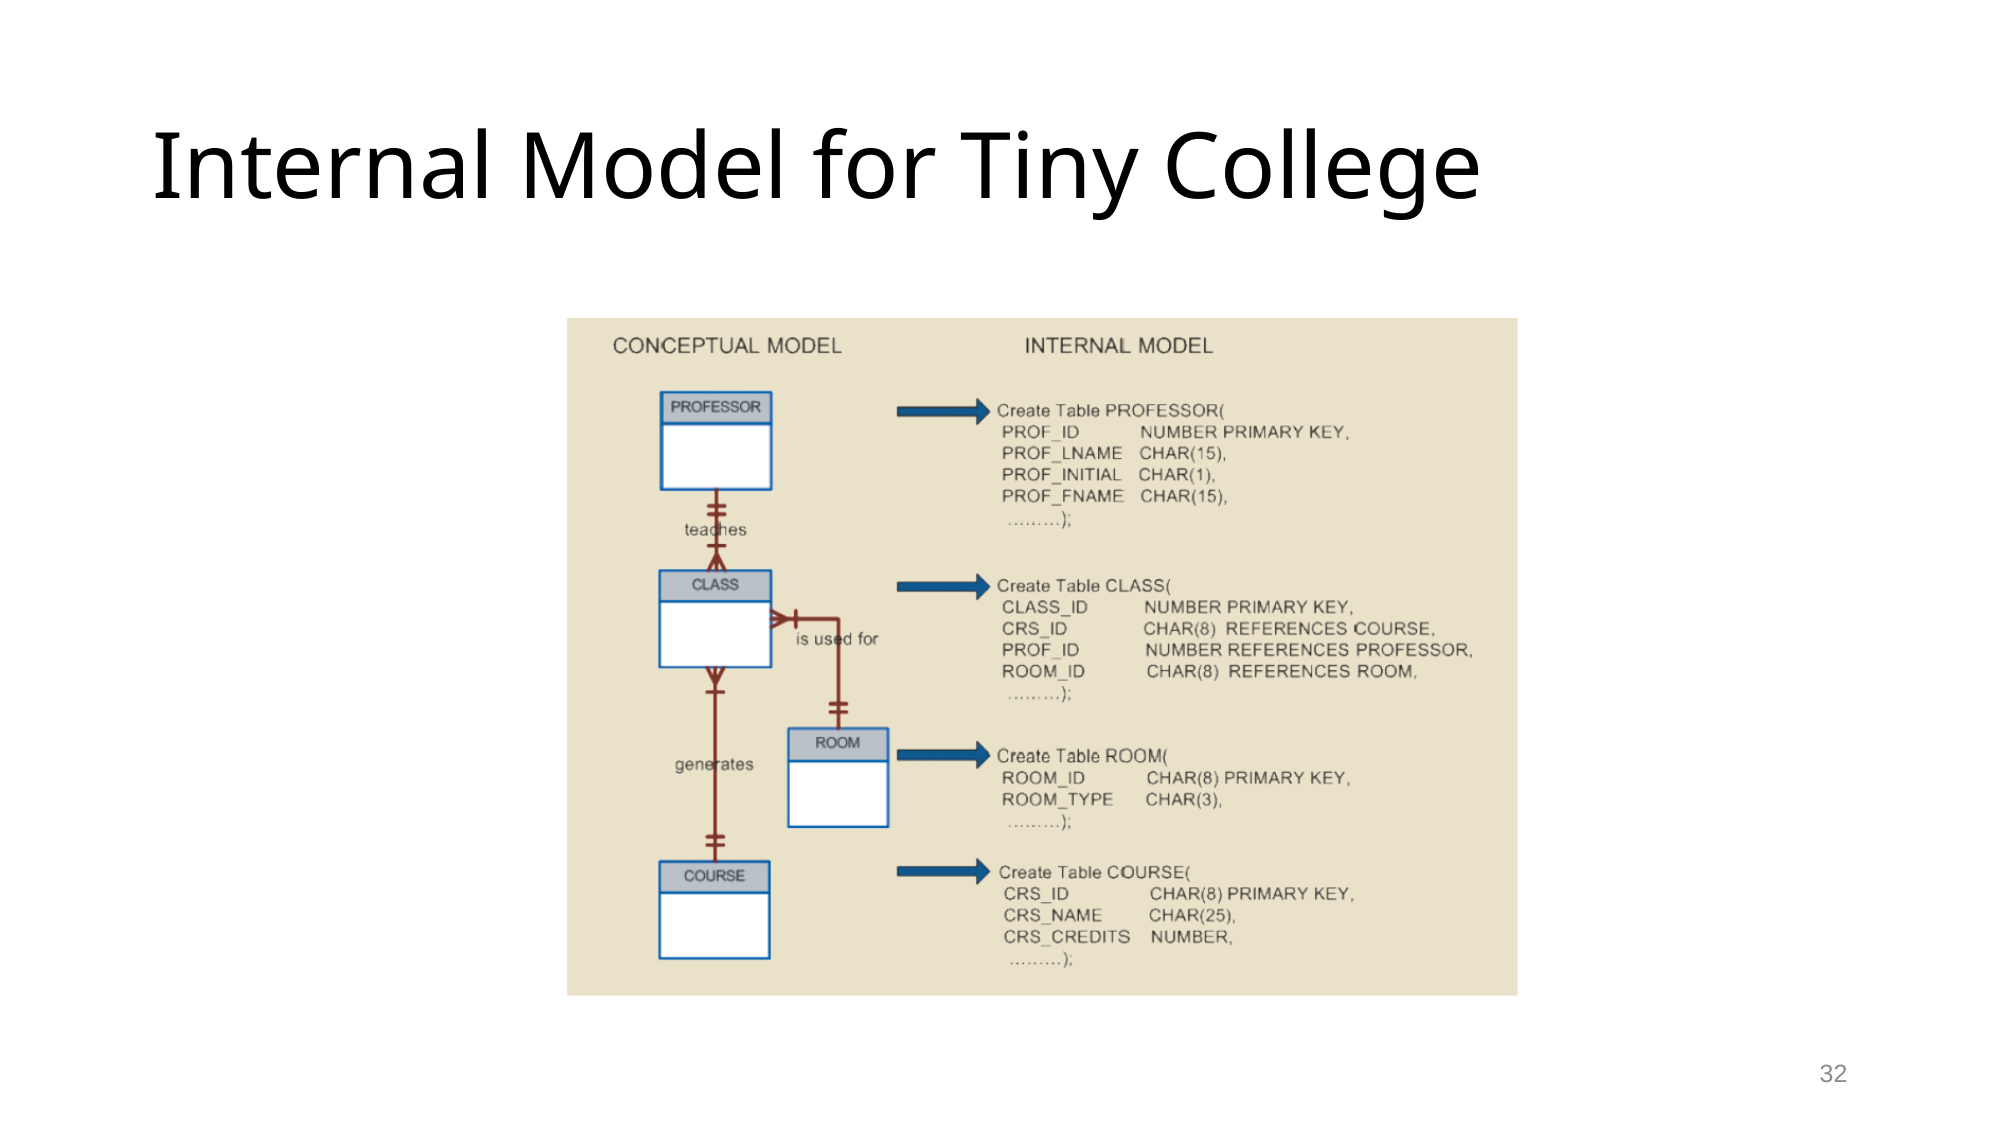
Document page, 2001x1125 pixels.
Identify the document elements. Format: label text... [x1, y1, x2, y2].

slide_number 32 [1412, 1042, 1863, 1103]
title Internal Model for Tiny College [137, 59, 1863, 278]
picture [562, 318, 1525, 1003]
